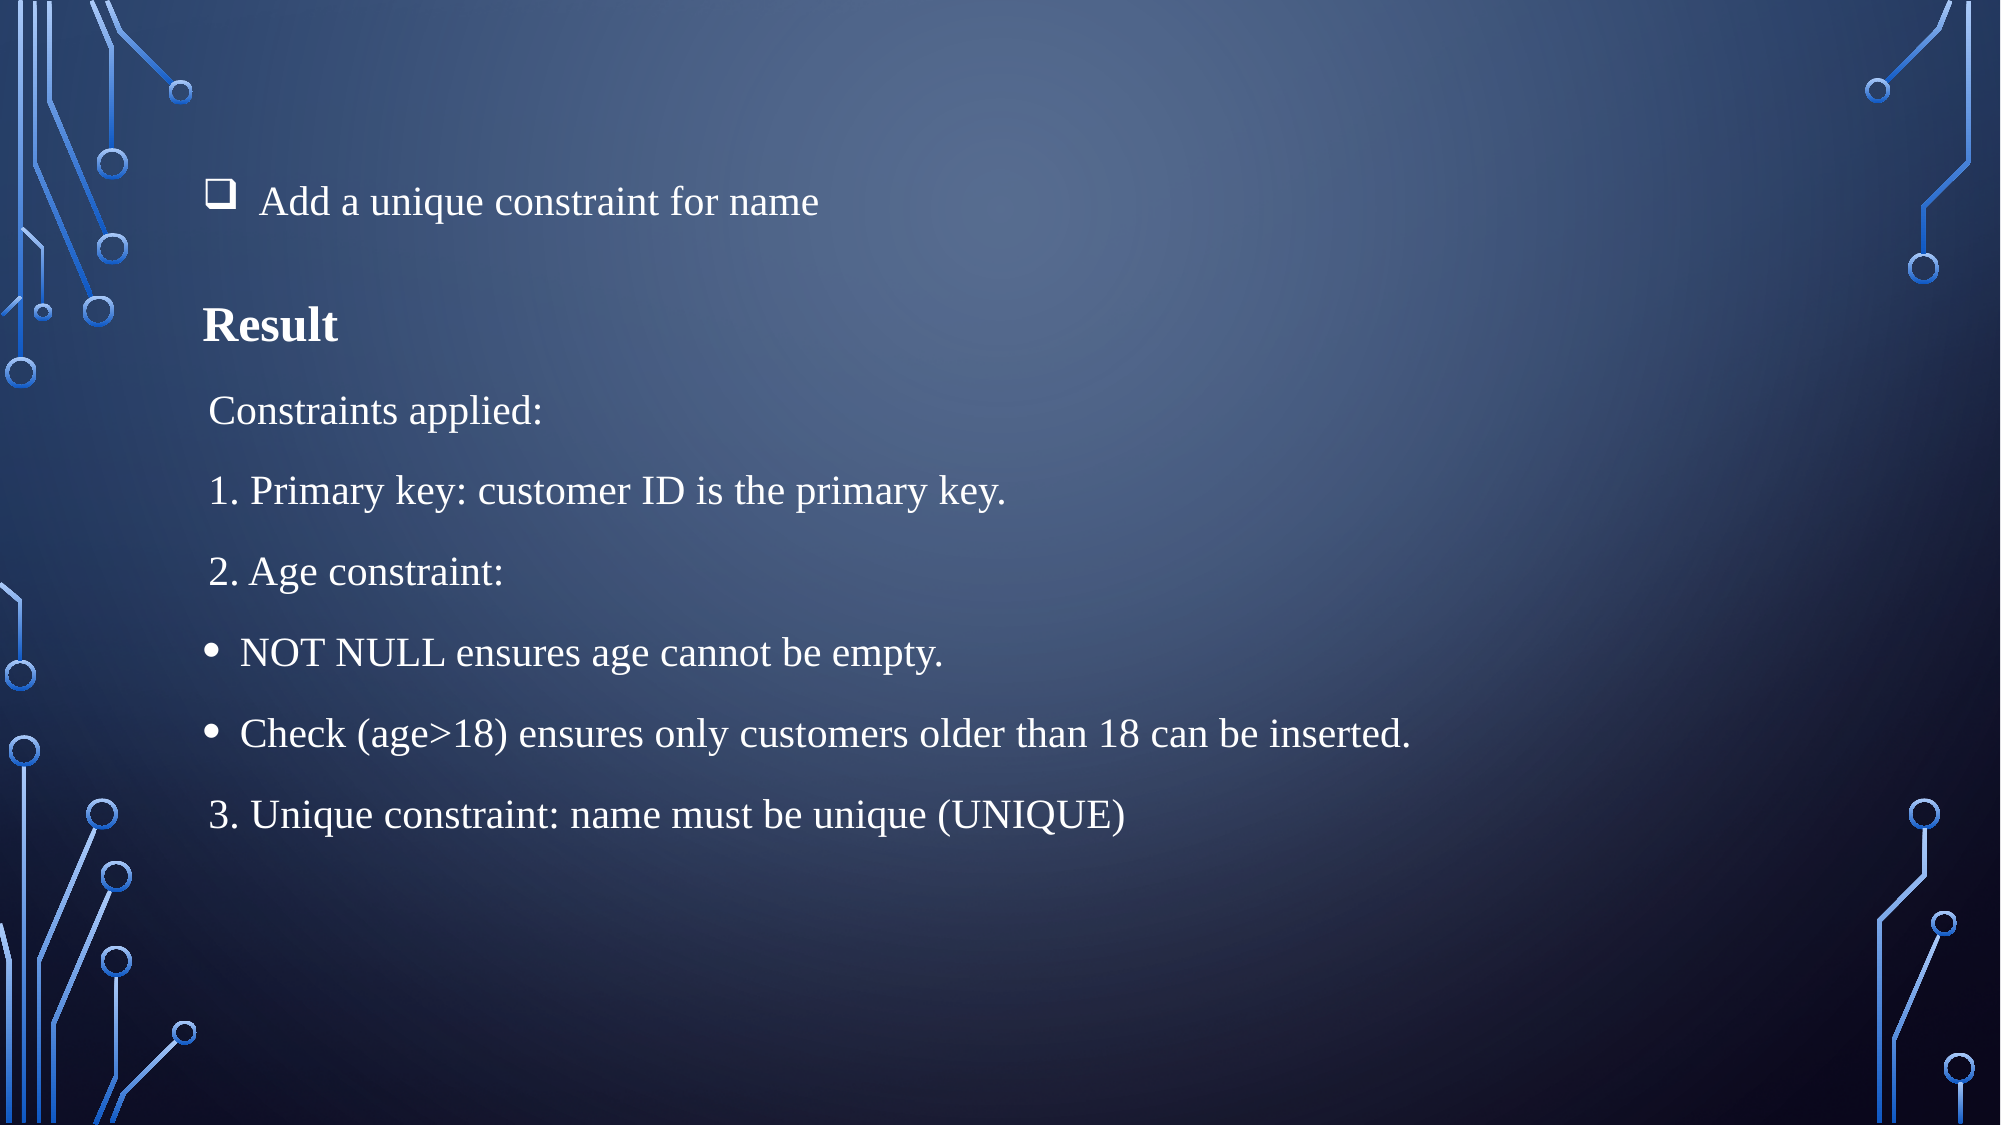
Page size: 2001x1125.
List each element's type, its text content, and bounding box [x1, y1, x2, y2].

list Result Constraints applied: 1. Primary key: customer ID is the primary key. 2. Age constraint: NOT NULL ensures age cannot be empty. Check (age>18) ensures only customers older than 18 can be inserted. 3. Unique constraint: name must be unique (UNIQUE) [187, 272, 1813, 853]
title Add a unique constraint for name [187, 80, 1813, 272]
